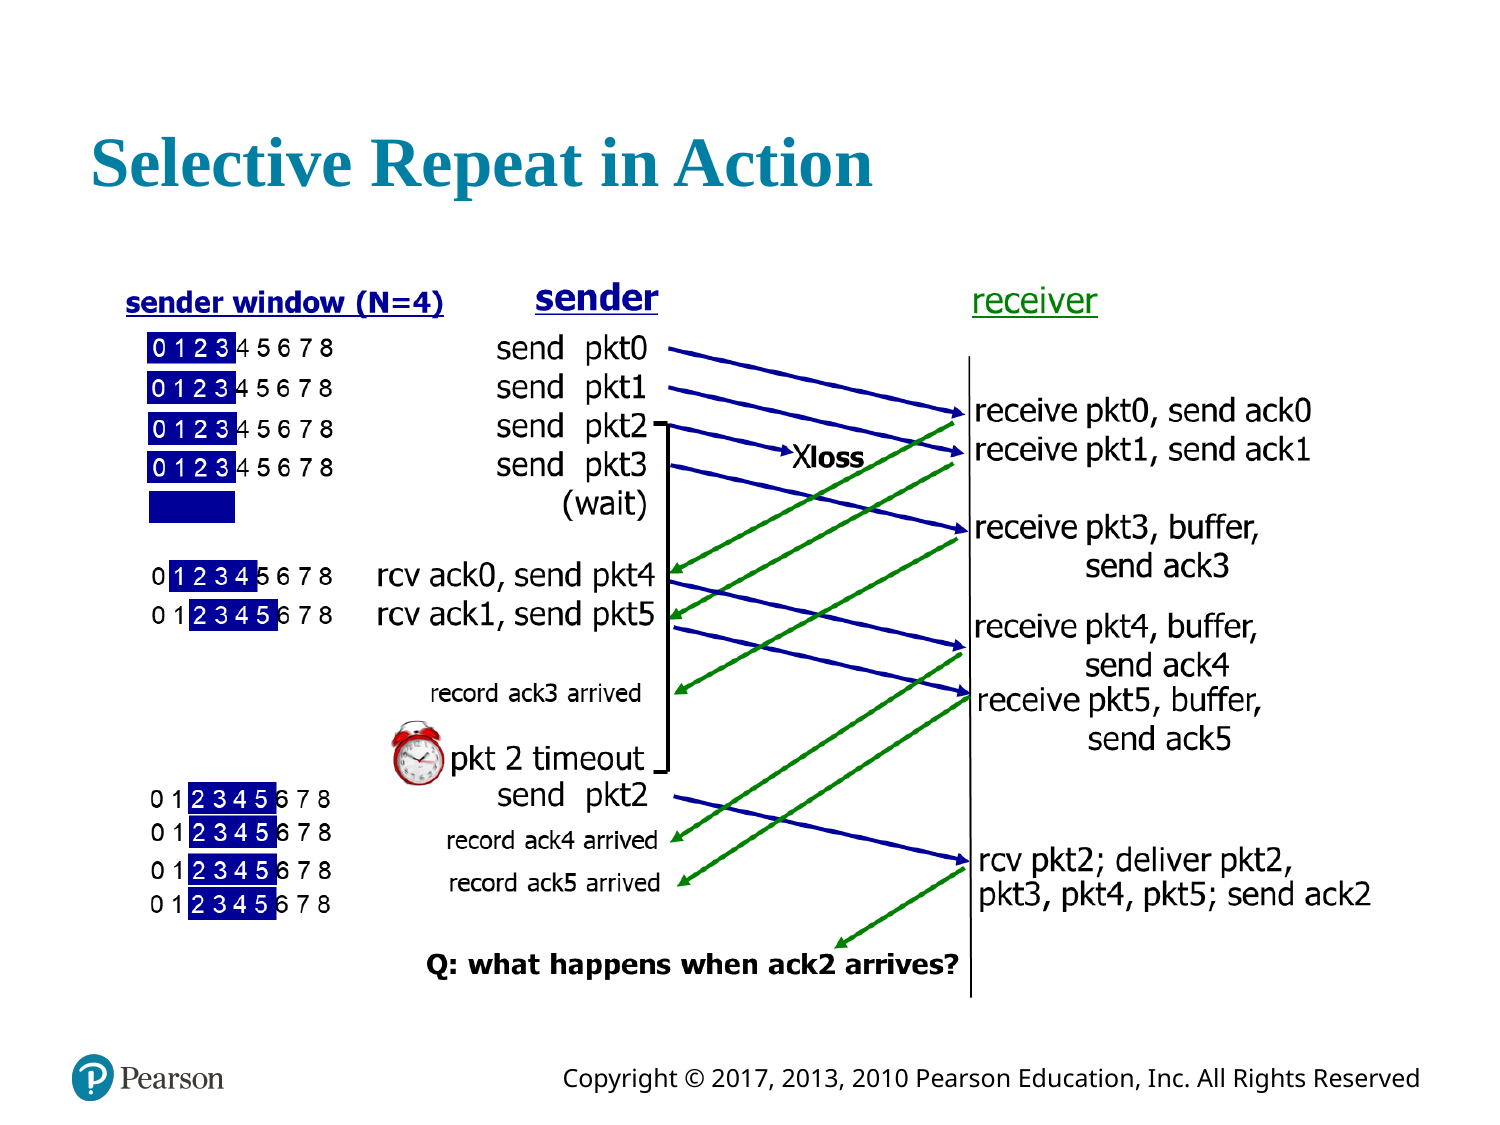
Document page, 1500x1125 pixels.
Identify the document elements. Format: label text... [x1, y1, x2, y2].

title Selective Repeat in Action [75, 0, 1425, 216]
picture [80, 1063, 106, 1088]
picture [72, 1087, 83, 1101]
picture [72, 1054, 88, 1070]
picture [98, 1054, 224, 1101]
picture [107, 263, 1392, 998]
